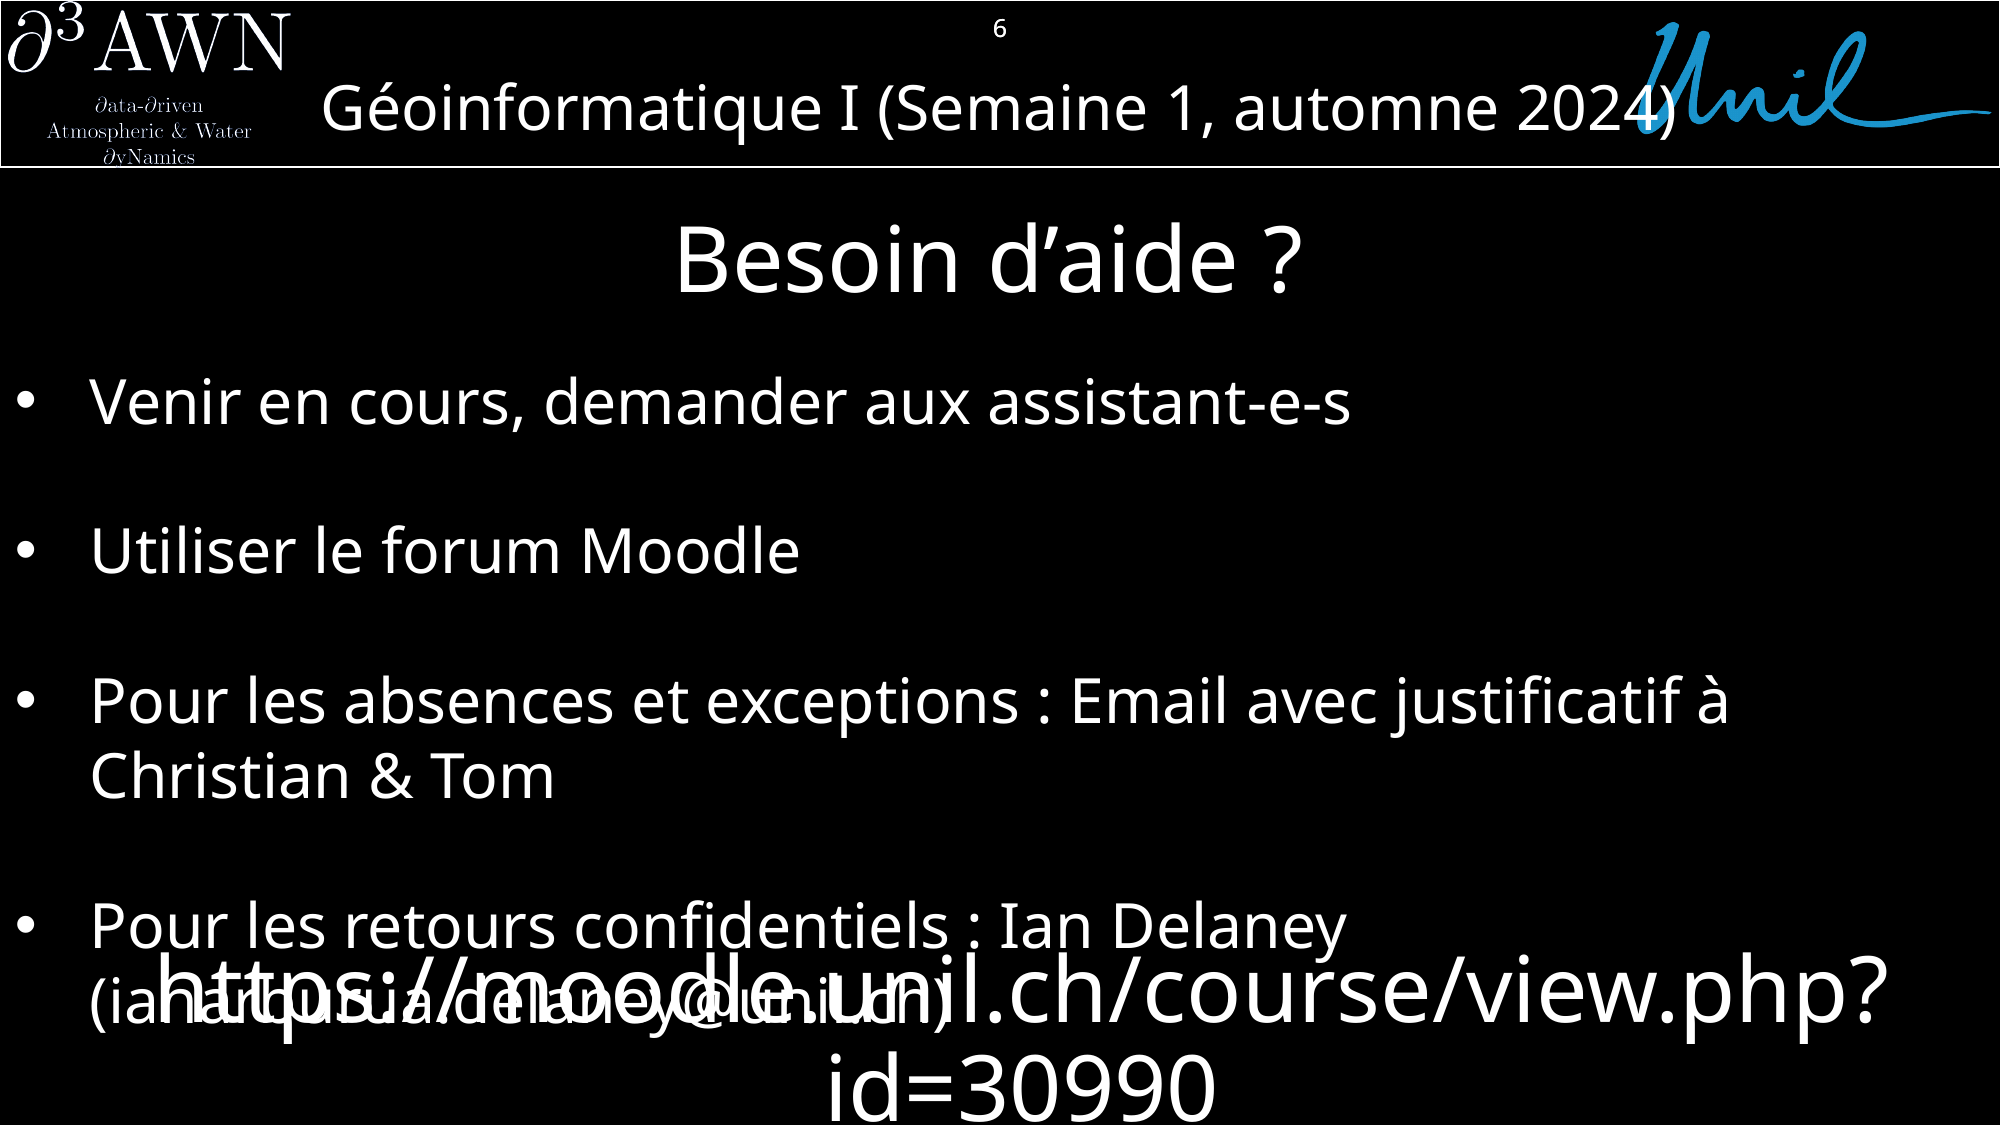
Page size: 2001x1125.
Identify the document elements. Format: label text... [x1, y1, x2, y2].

picture [1609, 22, 2000, 145]
slide_number 6 [774, 0, 1225, 60]
text_box Venir en cours, demander aux assistant-e-s Utiliser le forum Moodle Pour les absences et exceptions : Email avec justificatif à Christian & Tom Pour les retours confidentiels : Ian Delaney (ianarburua.delaney@unil.ch) [0, 354, 2000, 1044]
text_box https://moodle.unil.ch/course/view.php?id=30990 [22, 933, 2000, 1125]
title Besoin d’aide ? [0, 171, 2000, 354]
picture [0, 0, 298, 168]
